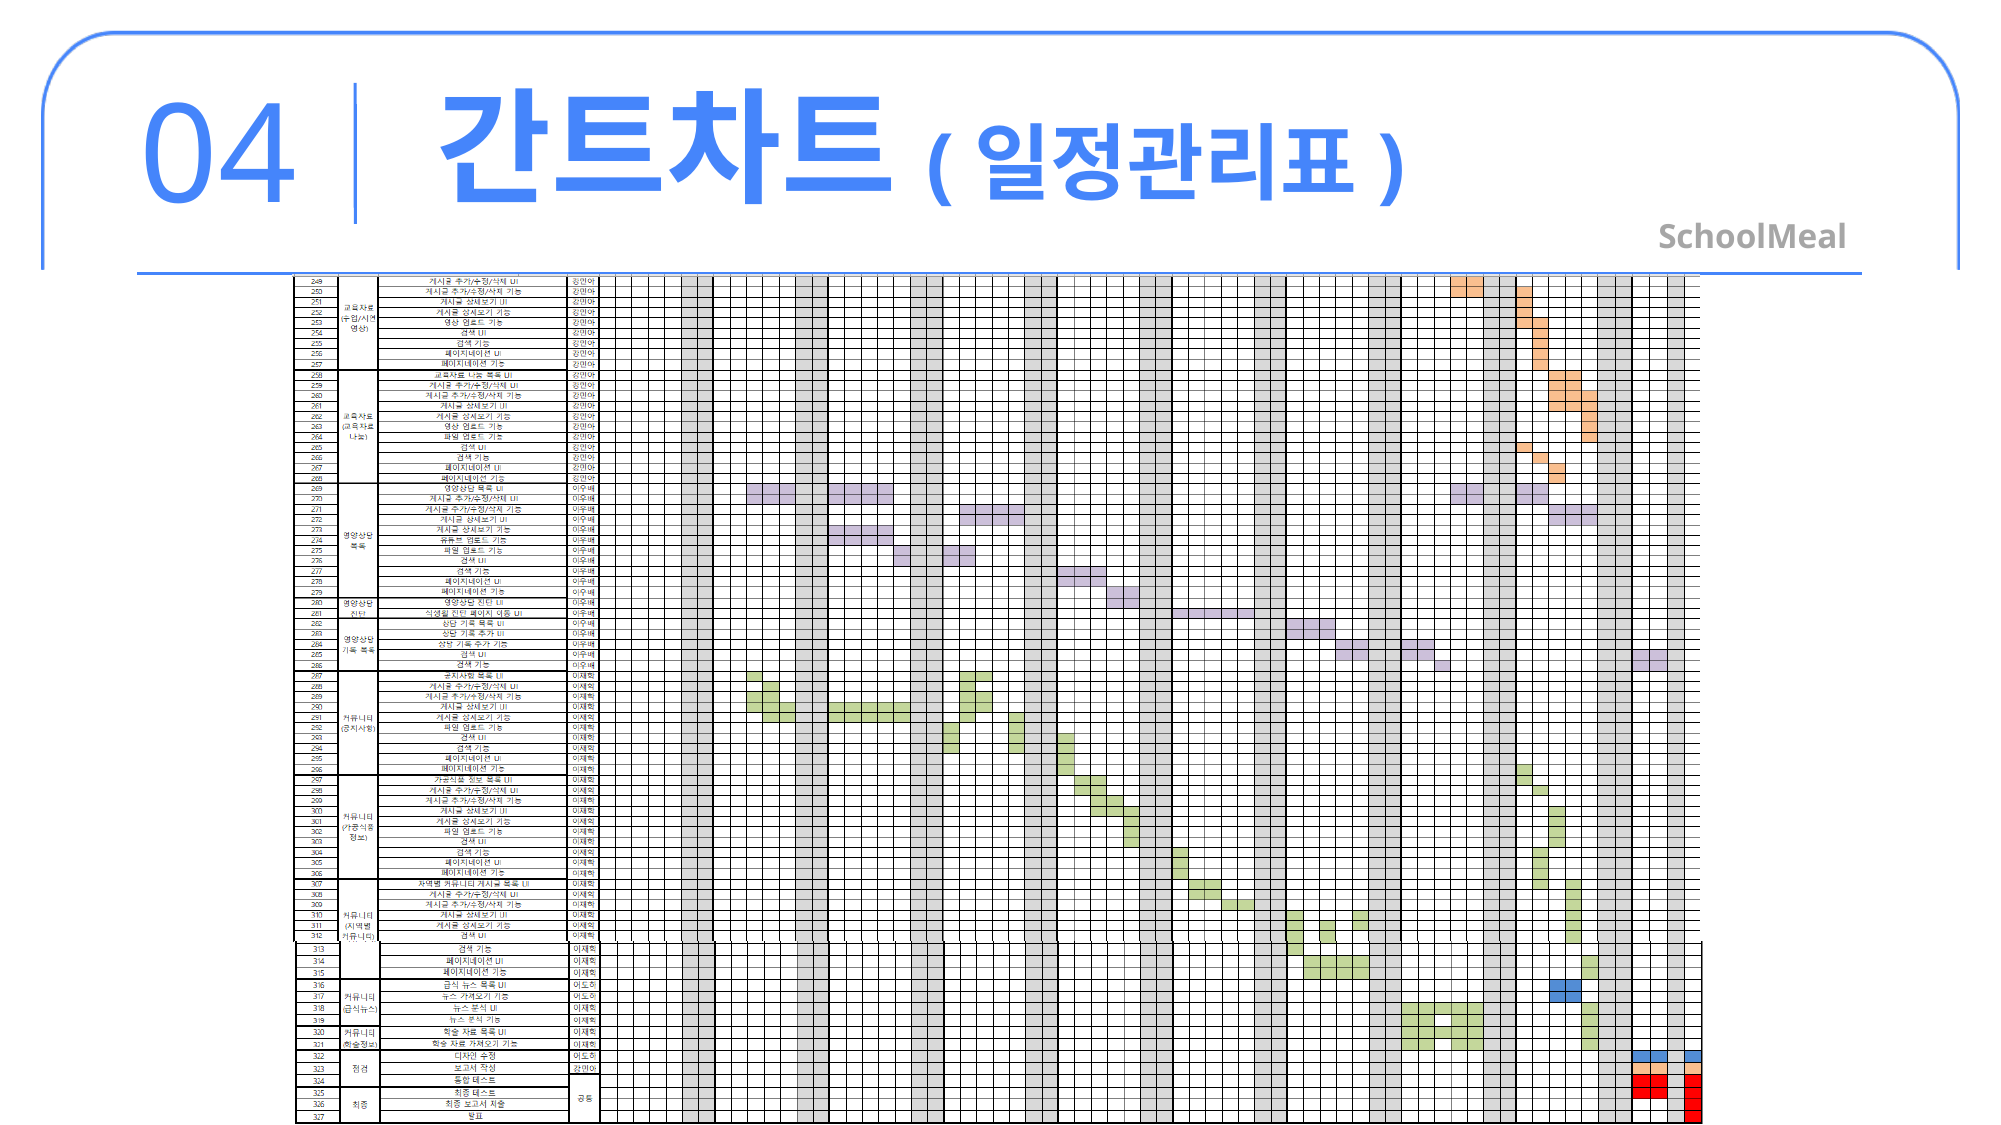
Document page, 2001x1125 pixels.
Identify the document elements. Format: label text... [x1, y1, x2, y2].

picture [43, 31, 1959, 270]
picture [292, 274, 1703, 1125]
title 간트차트(일정관리표) [421, 44, 1857, 263]
text_box 04 [85, 57, 351, 237]
